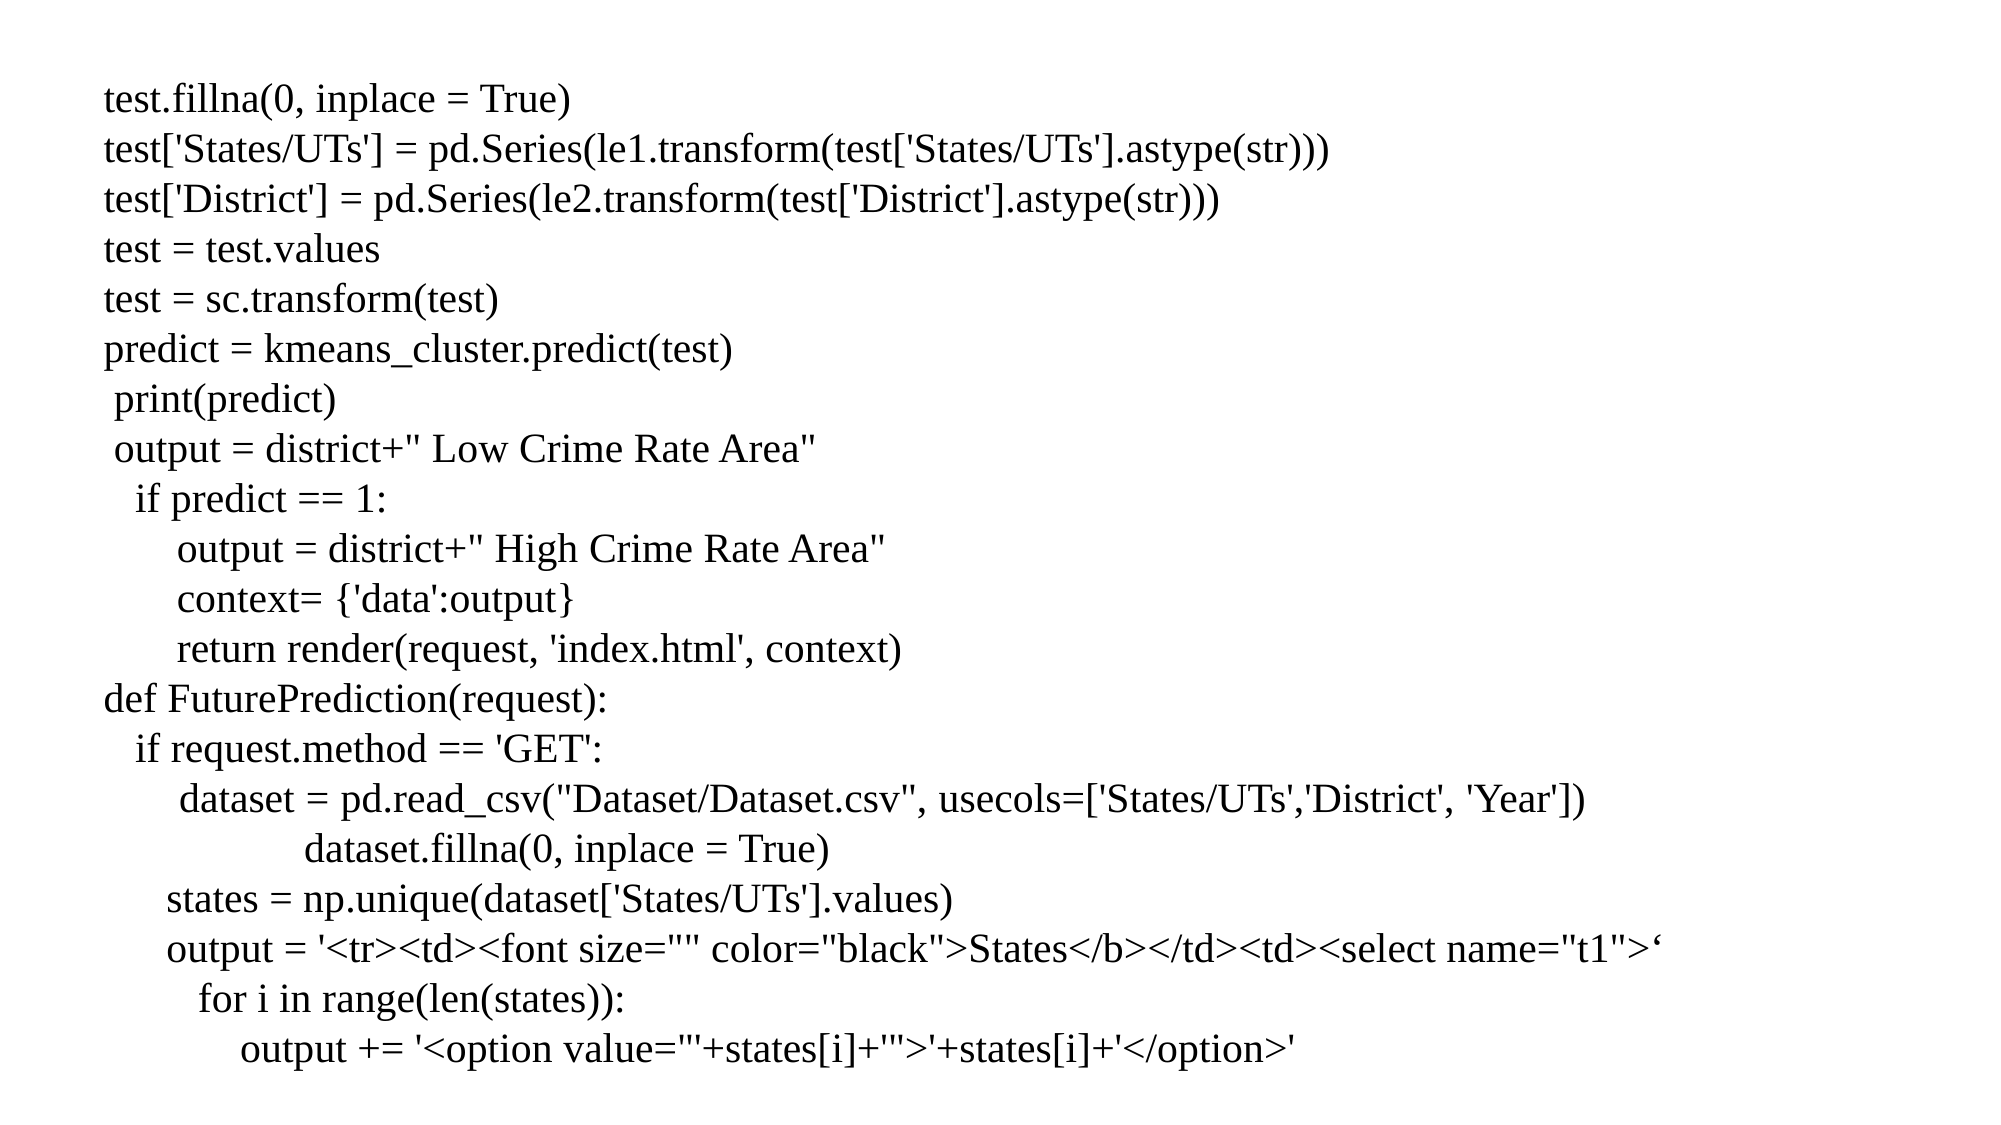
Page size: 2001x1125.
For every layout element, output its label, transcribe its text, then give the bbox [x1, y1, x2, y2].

text_box test.fillna(0, inplace = True) test['States/UTs'] = pd.Series(le1.transform(test['States/UTs'].astype(str))) test['District'] = pd.Series(le2.transform(test['District'].astype(str))) test = test.values test = sc.transform(test) predict = kmeans_cluster.predict(test) print(predict) output = district+" Low Crime Rate Area" if predict == 1: output = district+" High Crime Rate Area" context= {'data':output} return render(request, 'index.html', context) def FuturePrediction(request): if request.method == 'GET': dataset = pd.read_csv("Dataset/Dataset.csv", usecols=['States/UTs','District', 'Year']) dataset.fillna(0, inplace = True) states = np.unique(dataset['States/UTs'].values) output = '<tr><td><font size="" color="black">States</b></td><td><select name="t1">‘ for i in range(len(states)): output += '<option value="'+states[i]+'">'+states[i]+'</option>' [78, 63, 1703, 1079]
